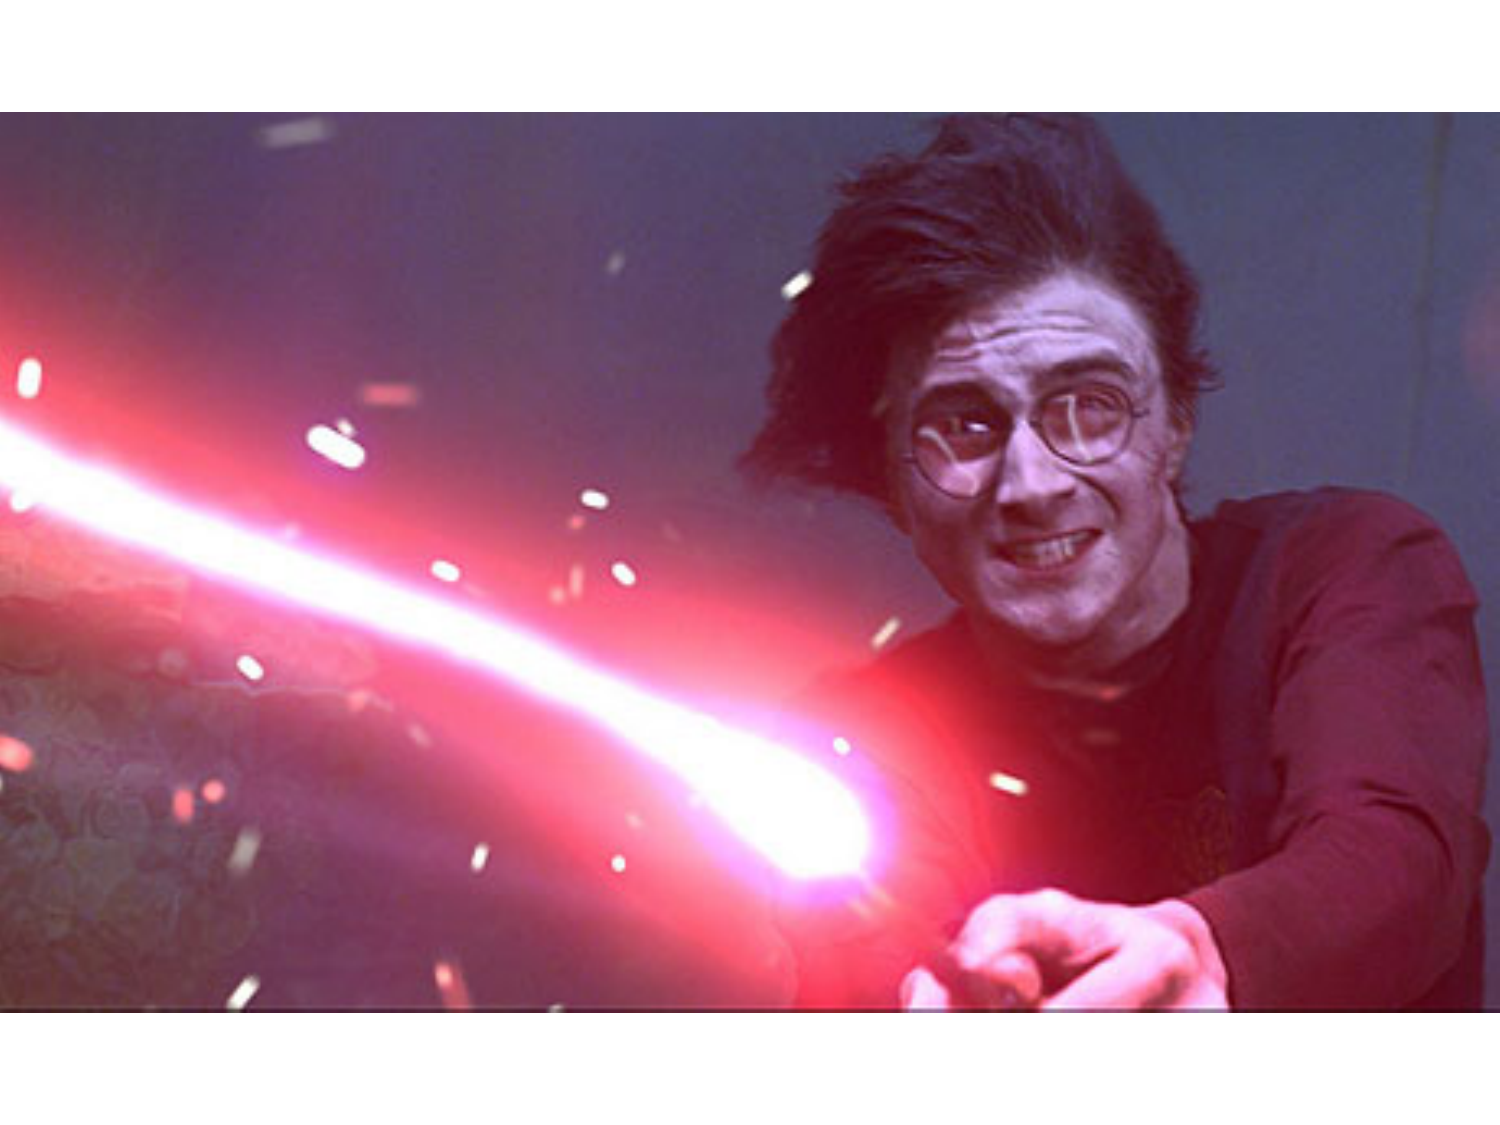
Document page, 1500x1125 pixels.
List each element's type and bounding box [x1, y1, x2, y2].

picture [0, 111, 1500, 1013]
